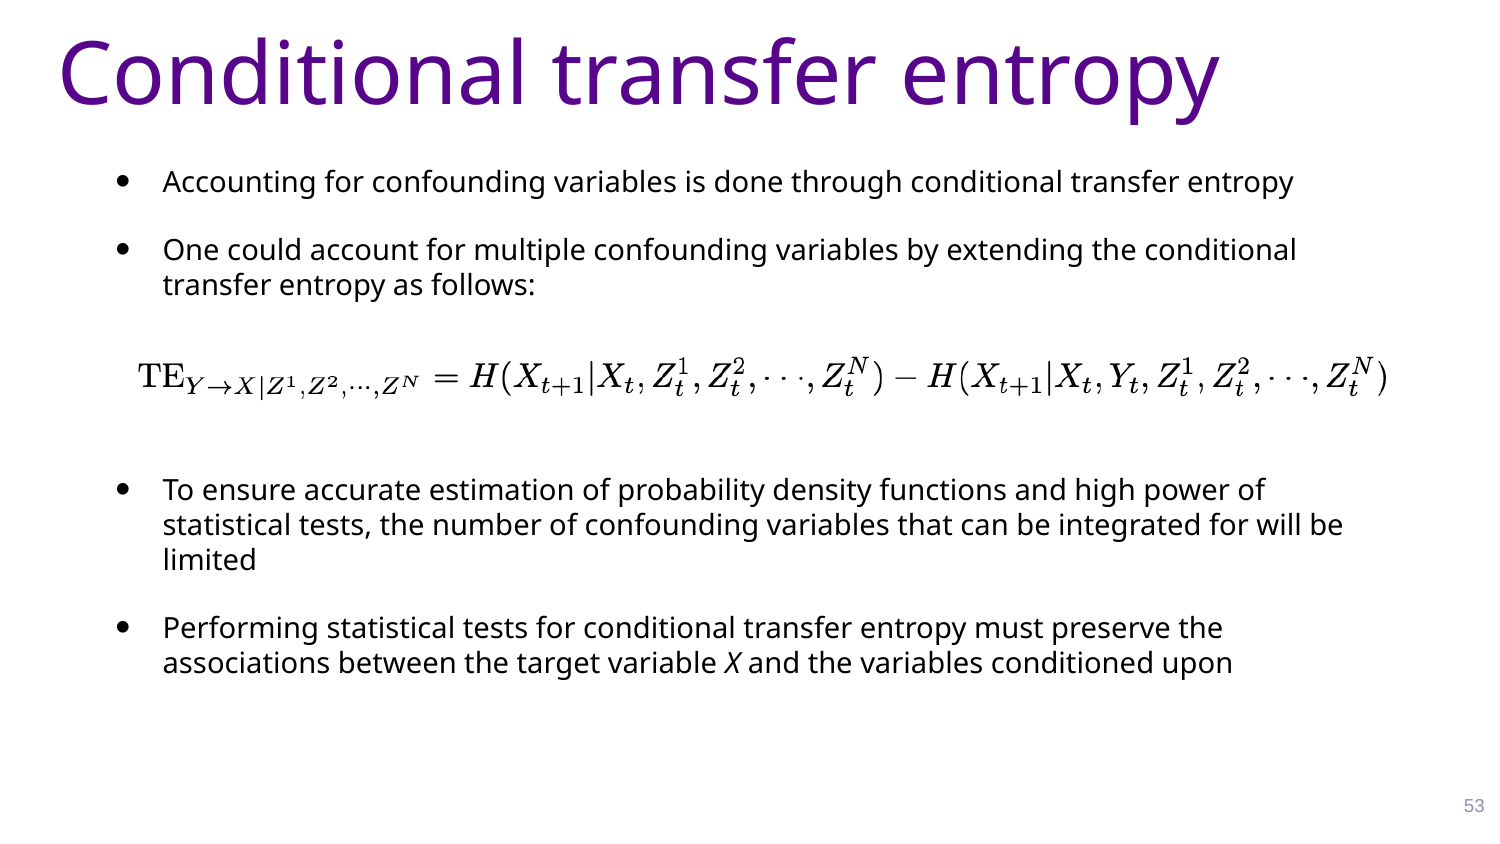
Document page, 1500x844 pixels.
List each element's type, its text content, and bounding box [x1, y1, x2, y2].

picture [123, 349, 1400, 407]
title Conditional transfer entropy [42, 18, 1458, 113]
text_box Accounting for confounding variables is done through conditional transfer entropy One could account for multiple confounding variables by extending the conditional transfer entropy as follows: To ensure accurate estimation of probability density functions and high power of statistical tests, the number of confounding variables that can be integrated for will be limited Performing statistical tests for conditional transfer entropy must preserve the associations between the target variable X and the variables conditioned upon [100, 155, 1400, 755]
slide_number 53 [1162, 782, 1500, 828]
